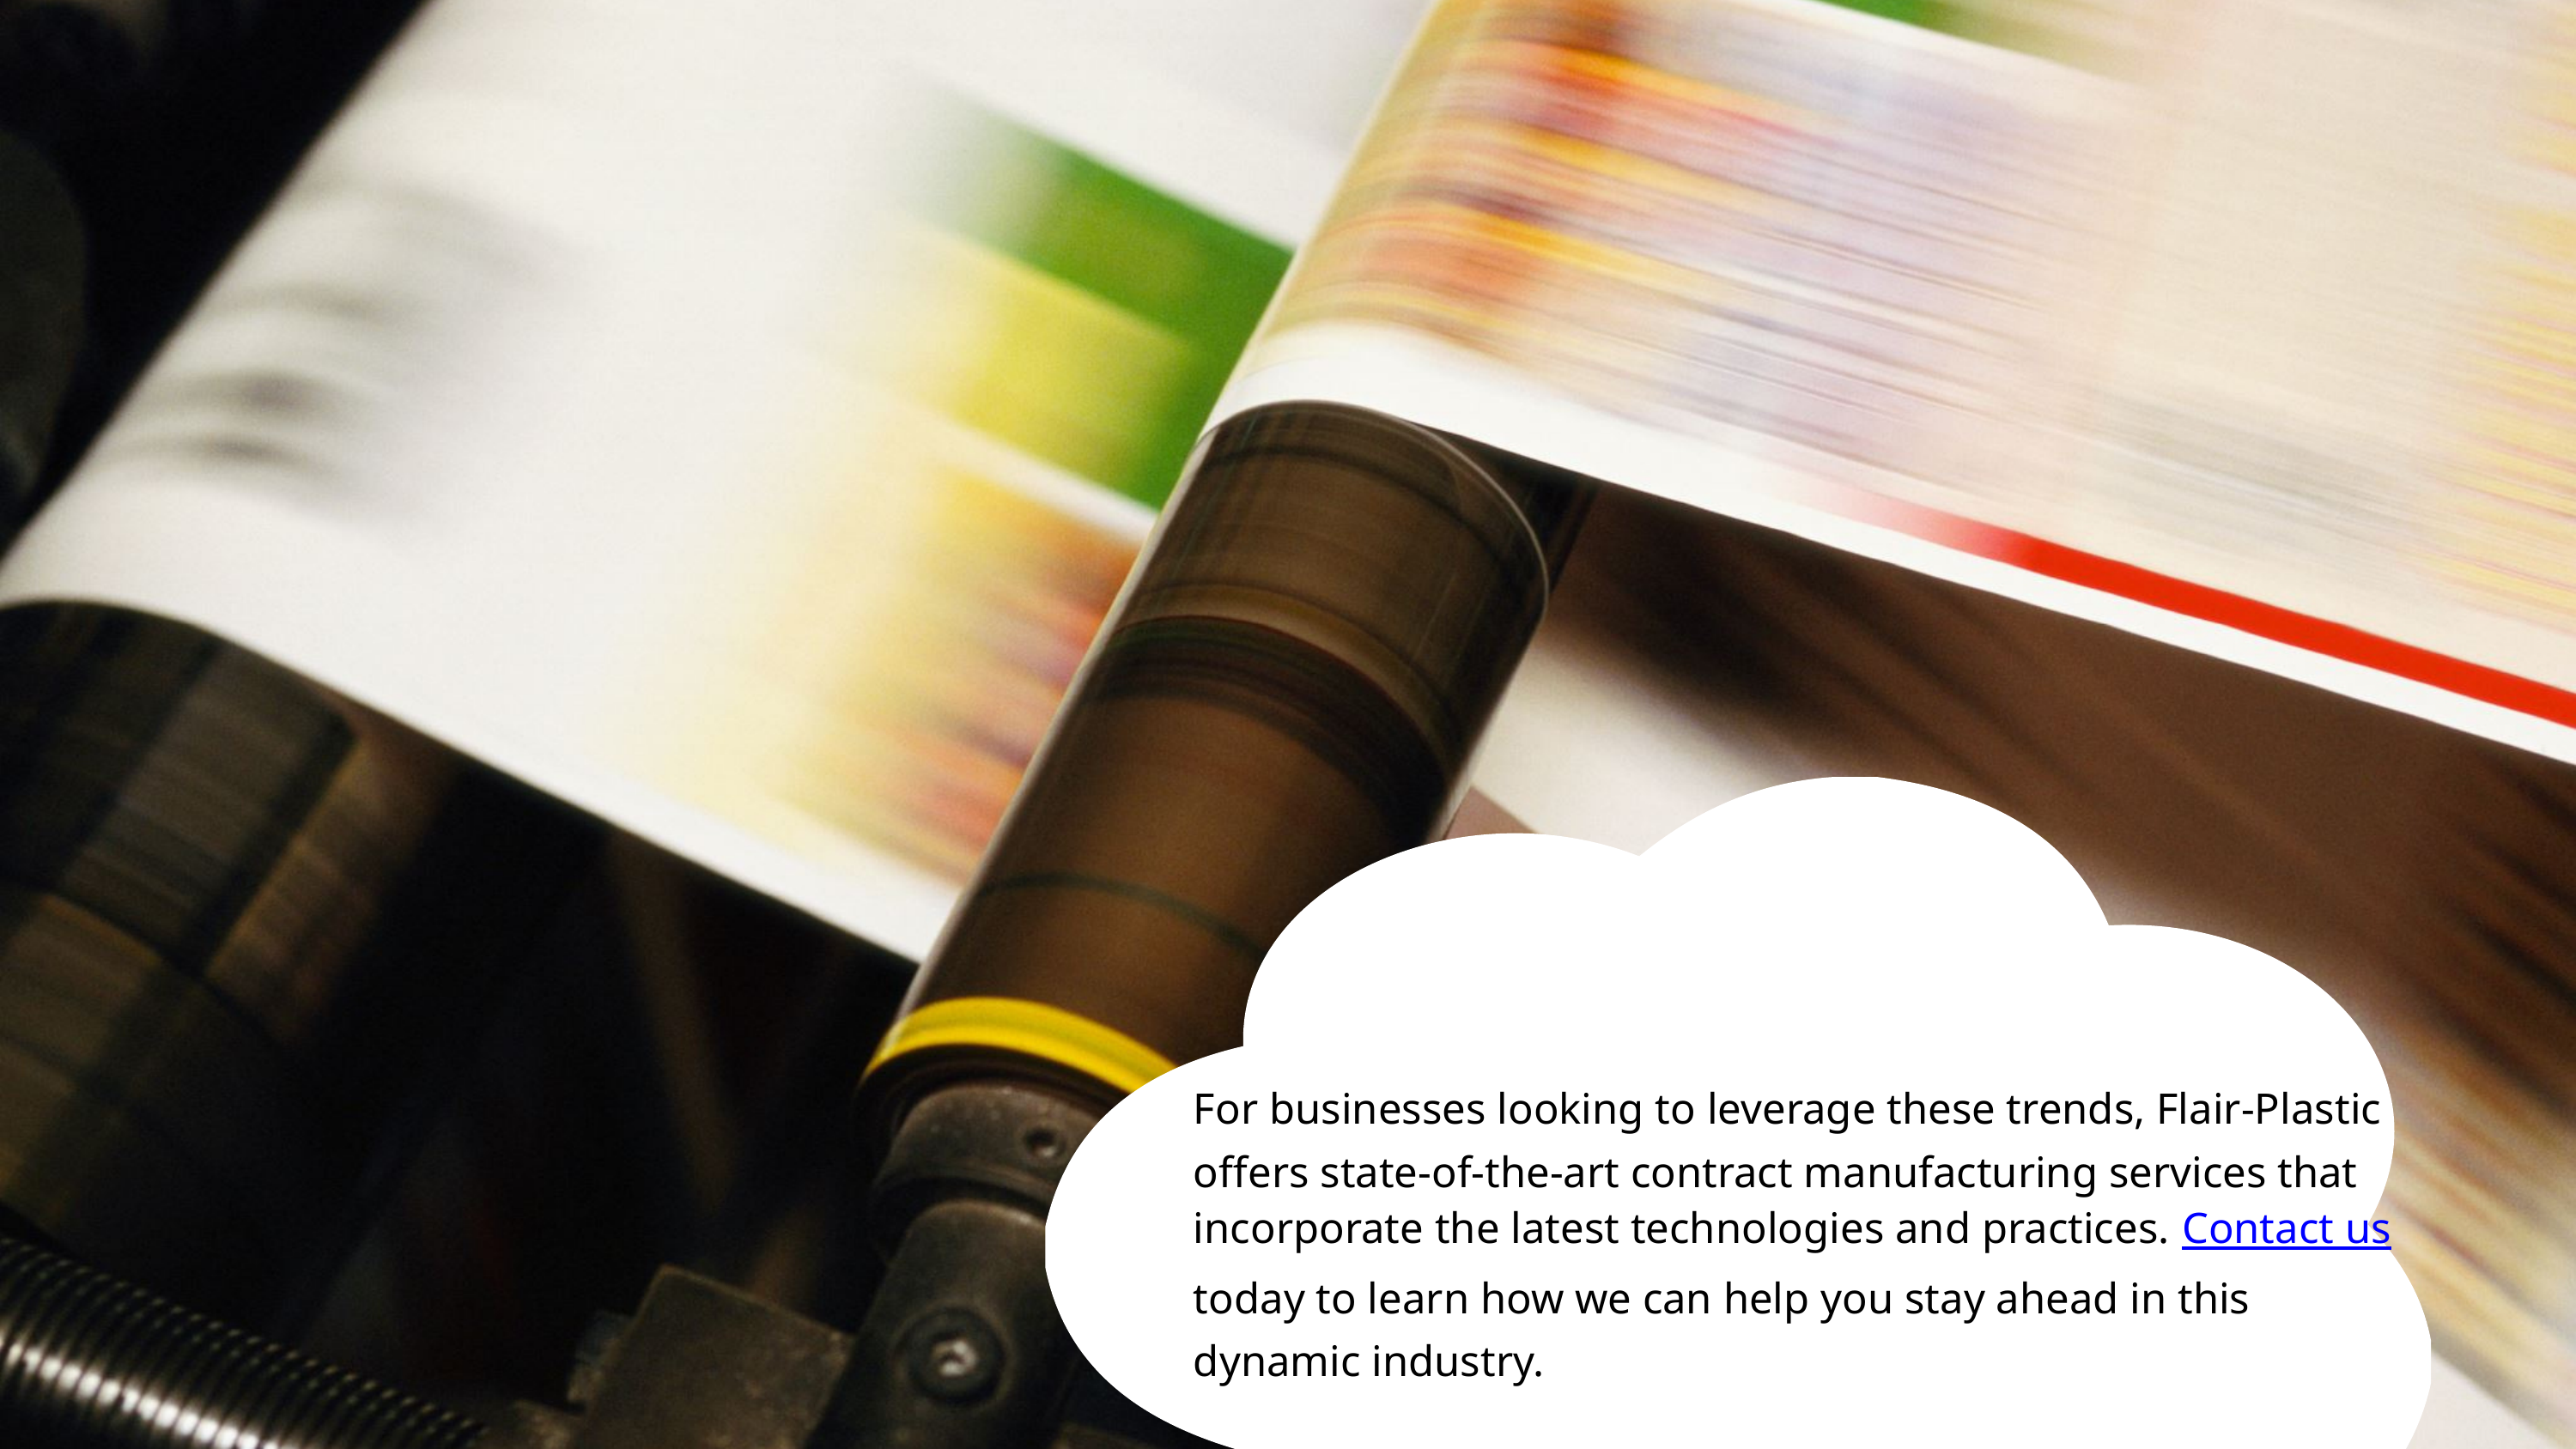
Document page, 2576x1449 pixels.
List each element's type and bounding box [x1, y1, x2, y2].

text_box [0, 0, 2576, 1449]
text_box [1045, 776, 2432, 1449]
